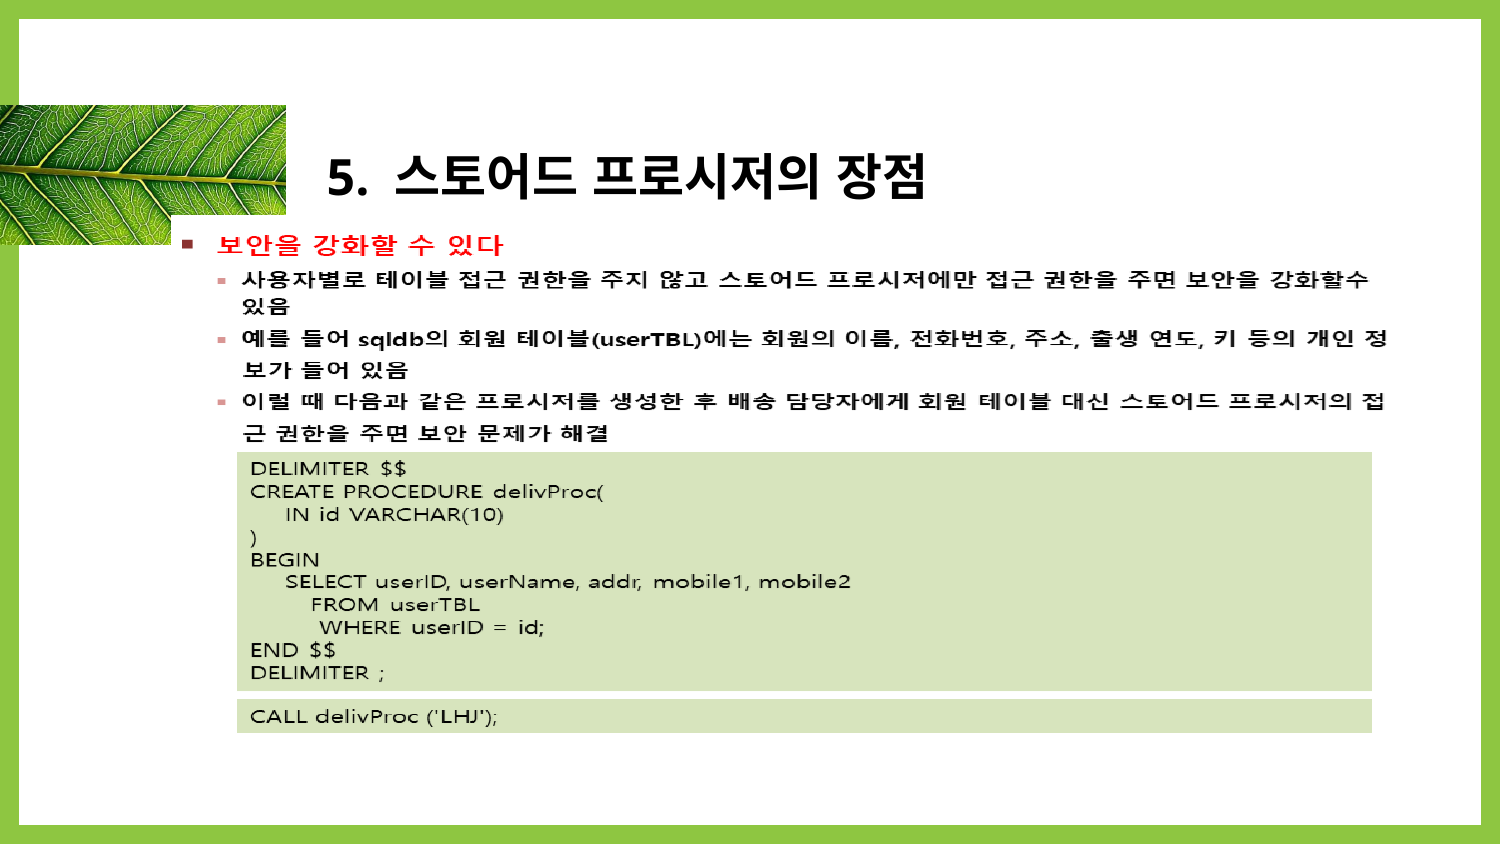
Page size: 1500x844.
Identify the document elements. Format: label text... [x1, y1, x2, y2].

title 5. 스토어드 프로시저의 장점 [315, 97, 1363, 213]
picture [0, 105, 1399, 825]
